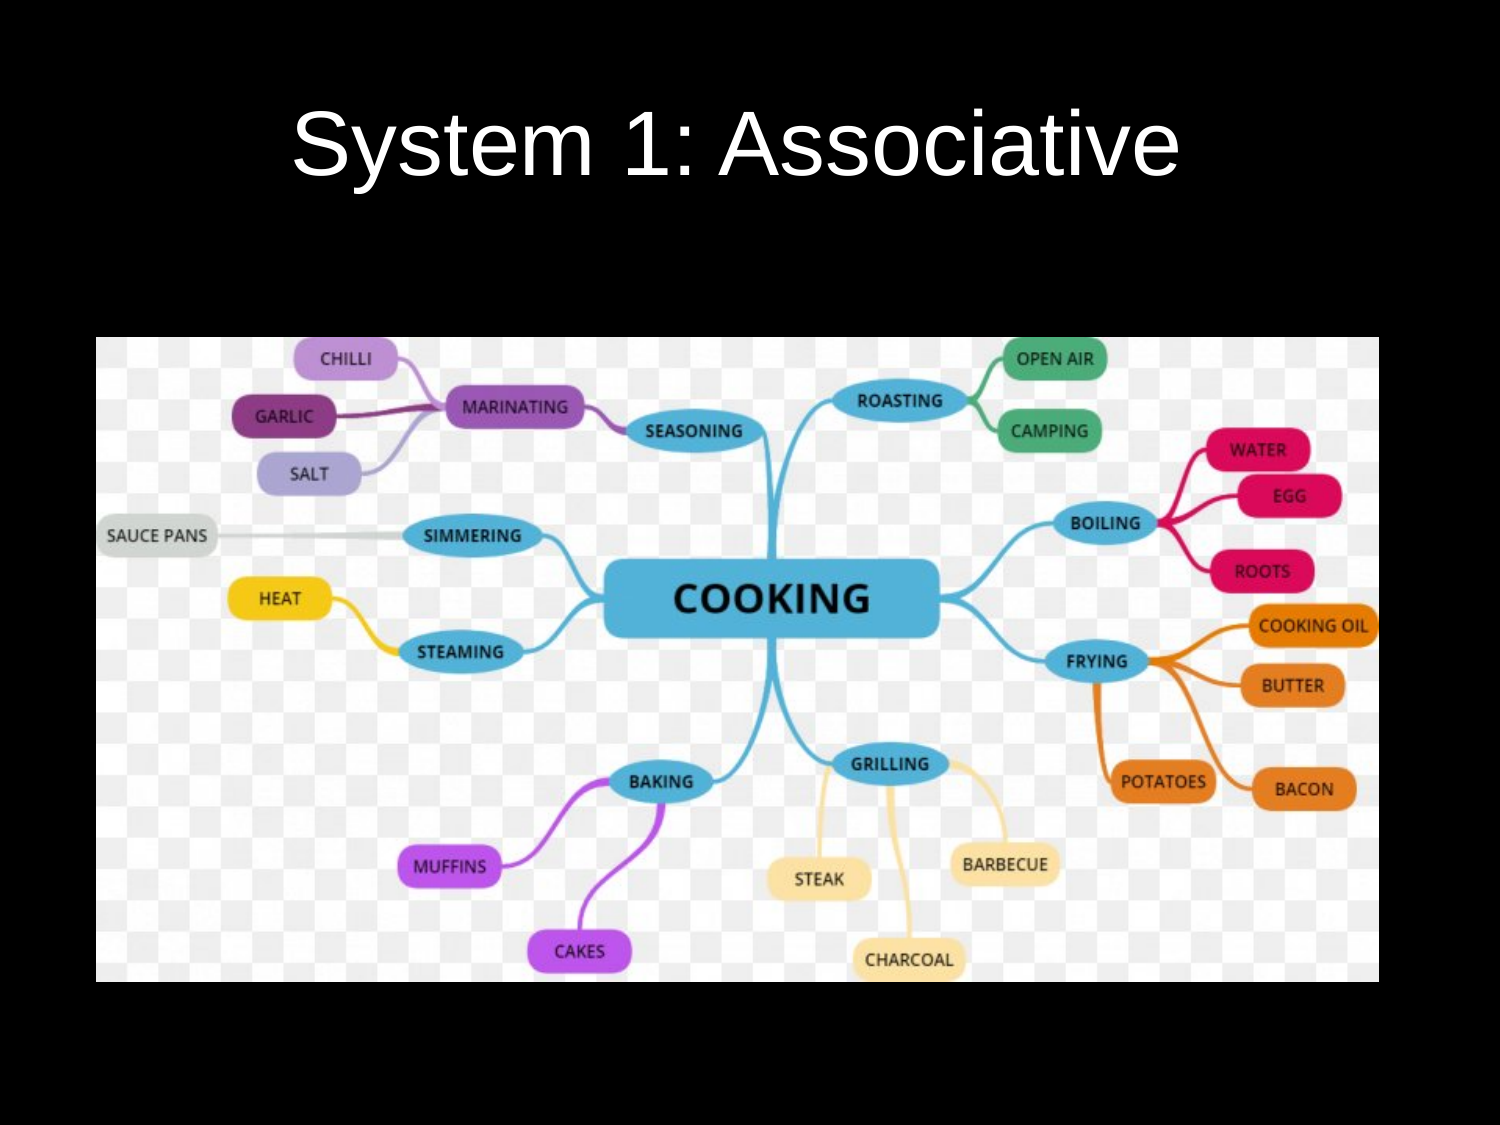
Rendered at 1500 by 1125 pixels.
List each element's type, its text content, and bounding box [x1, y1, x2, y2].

picture [96, 337, 1379, 982]
title System 1: Associative [49, 44, 1426, 233]
